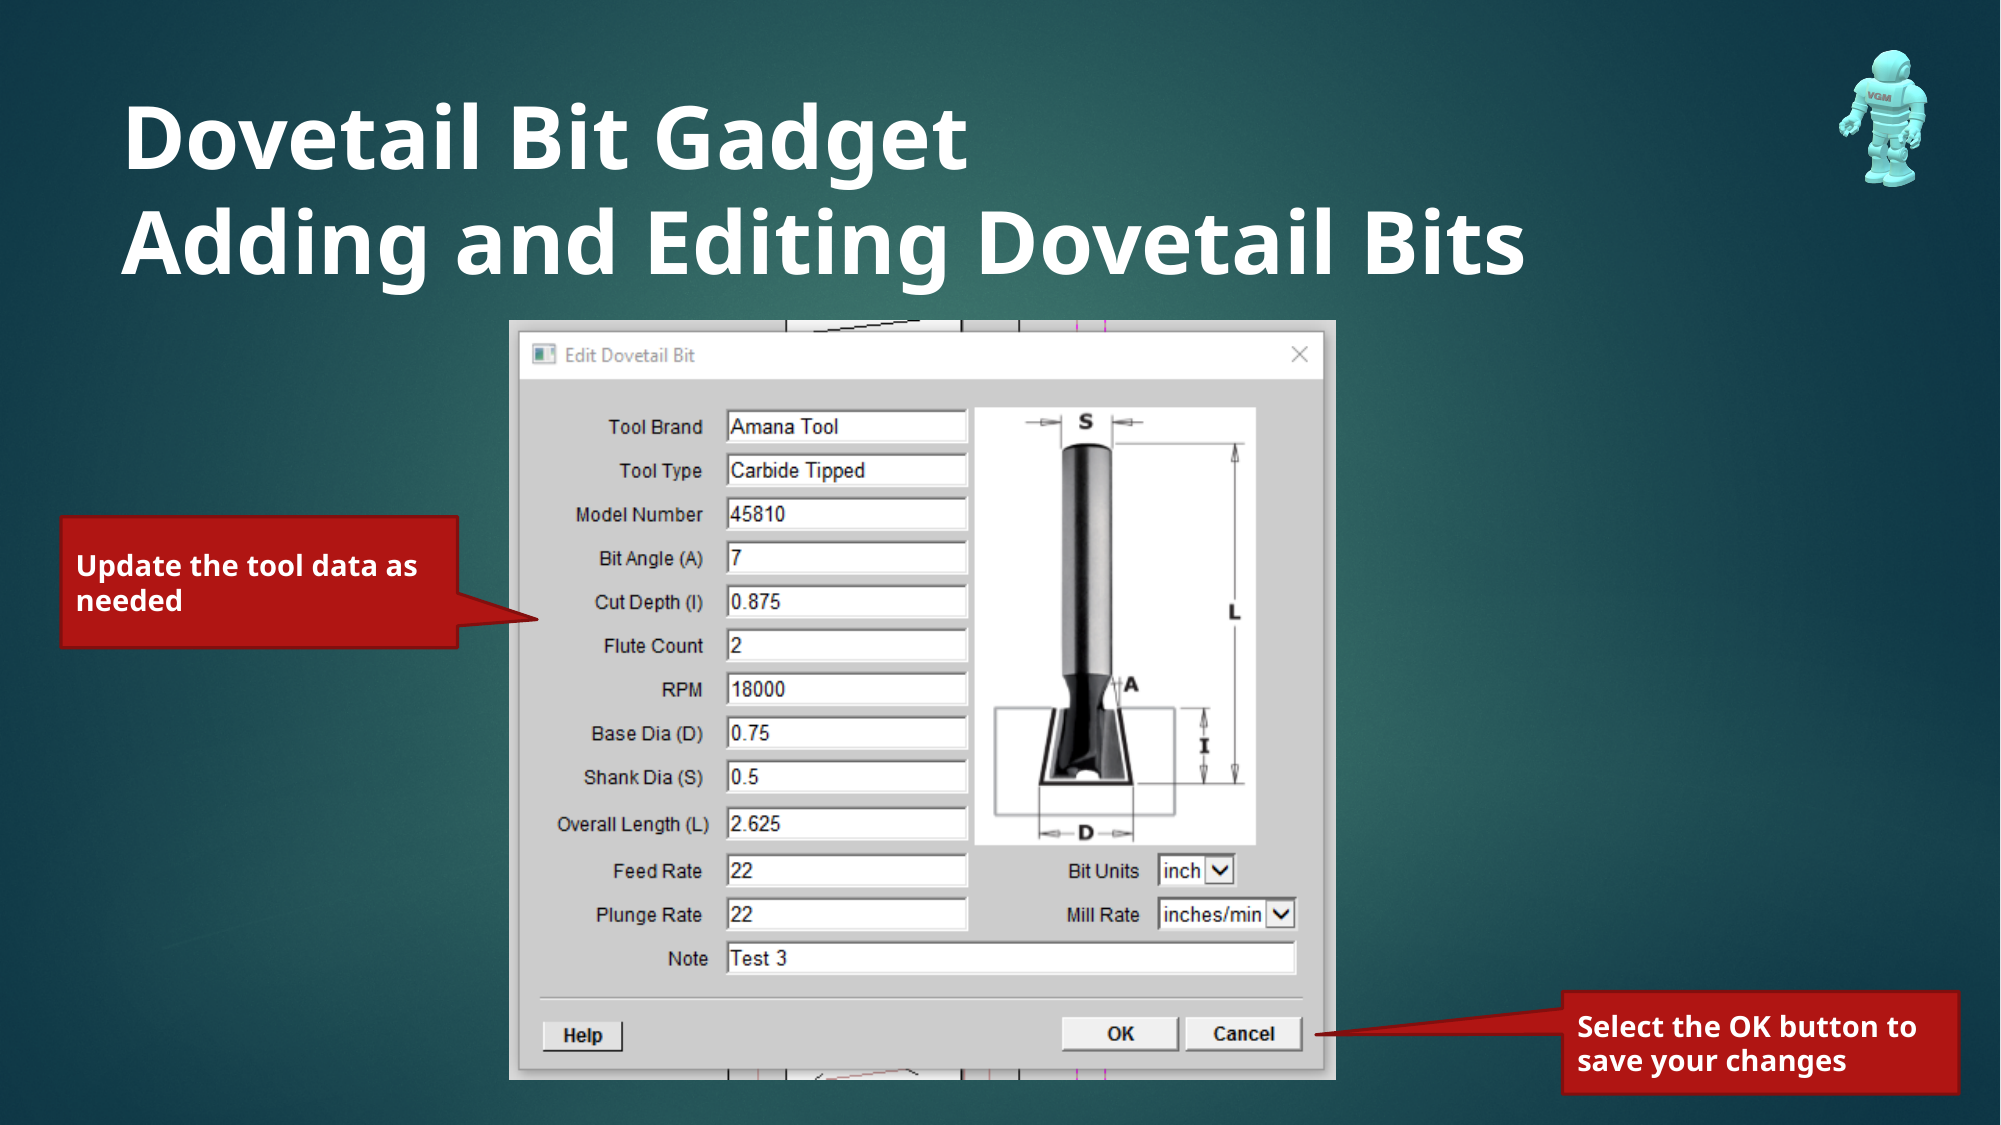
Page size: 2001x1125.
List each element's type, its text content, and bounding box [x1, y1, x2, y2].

title Dovetail Bit Gadget Adding and Editing Dovetail Bits [106, 74, 1649, 304]
picture [508, 319, 1336, 1080]
text_box Update the tool data as needed [59, 515, 503, 650]
picture [1800, 46, 1976, 188]
text_box Select the OK button to save your changes [1341, 989, 1961, 1096]
